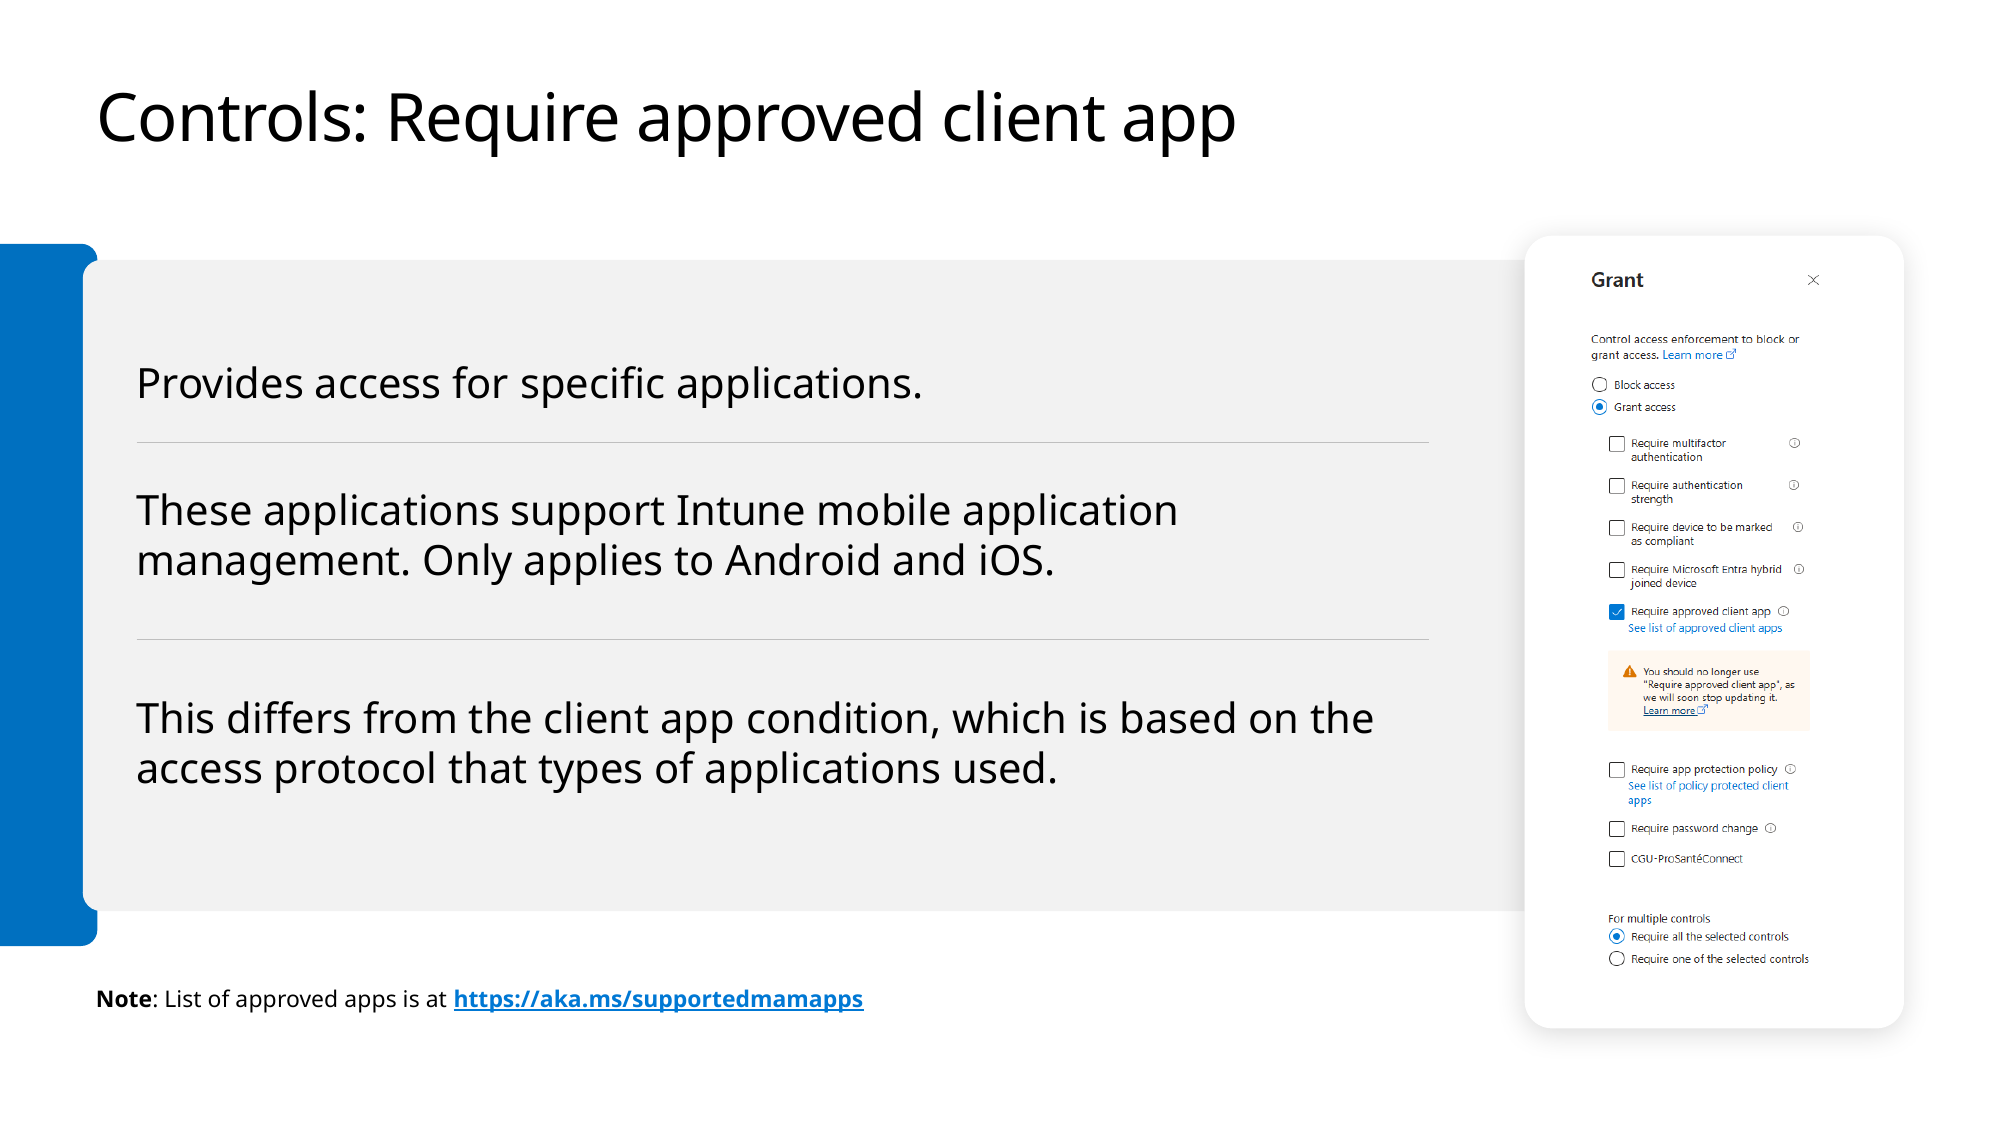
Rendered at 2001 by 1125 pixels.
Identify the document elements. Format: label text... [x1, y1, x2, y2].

text_box [1523, 234, 1905, 1030]
text_box These applications support Intune mobile application management. Only applies to Android and iOS. [136, 483, 1458, 584]
text_box [0, 243, 99, 947]
picture [1576, 264, 1832, 977]
text_box Provides access for specific applications. [136, 356, 1429, 407]
text_box This differs from the client app condition, which is based on the access protocol that types of applications used. [136, 692, 1458, 793]
text_box [81, 259, 1514, 912]
title Controls: Require approved client app [96, 75, 1904, 156]
text_box Note: List of approved apps is at https://aka.ms/supportedmamapps [95, 984, 824, 1013]
